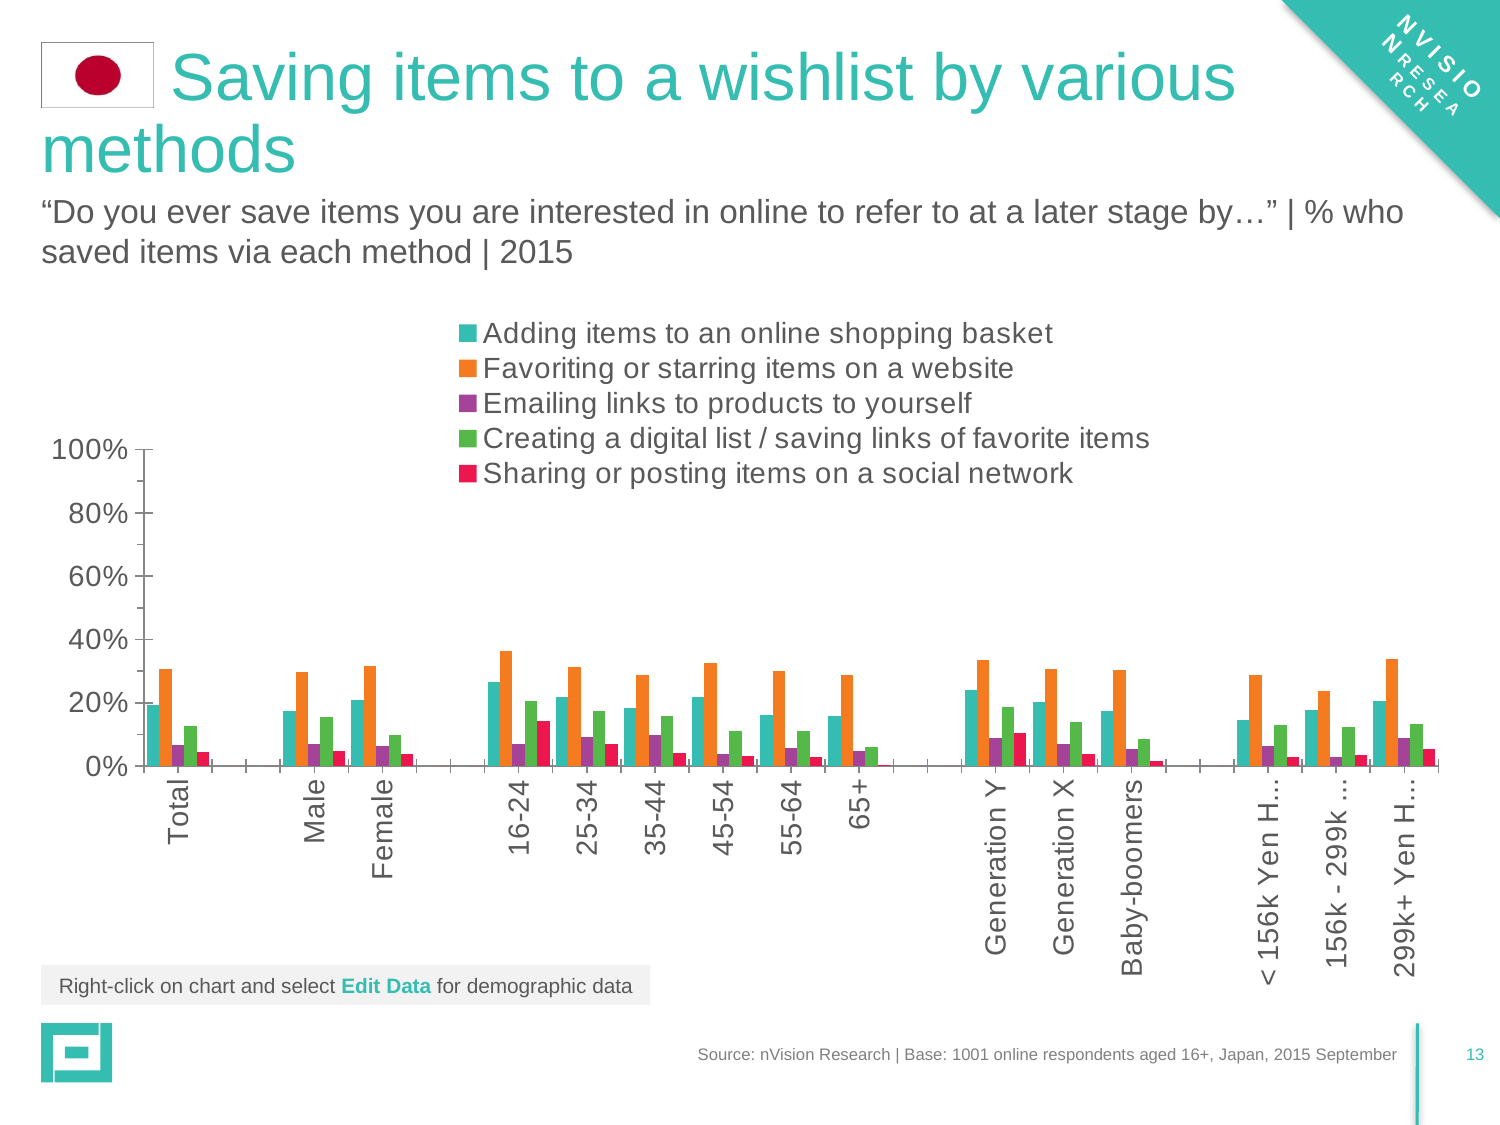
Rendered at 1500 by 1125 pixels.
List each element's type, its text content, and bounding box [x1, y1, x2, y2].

picture [40, 42, 154, 108]
list “Do you ever save items you are interested in online to refer to at a later stage by…” | % who saved items via each method | 2015 [41, 190, 1459, 272]
chart [40, 314, 1460, 1006]
list Source: nVision Research | Base: 1001 online respondents aged 16+, Japan, 2015 September [112, 1039, 1414, 1072]
title Saving items to a wishlist by various methods [151, 42, 1276, 116]
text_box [1281, 0, 1500, 219]
